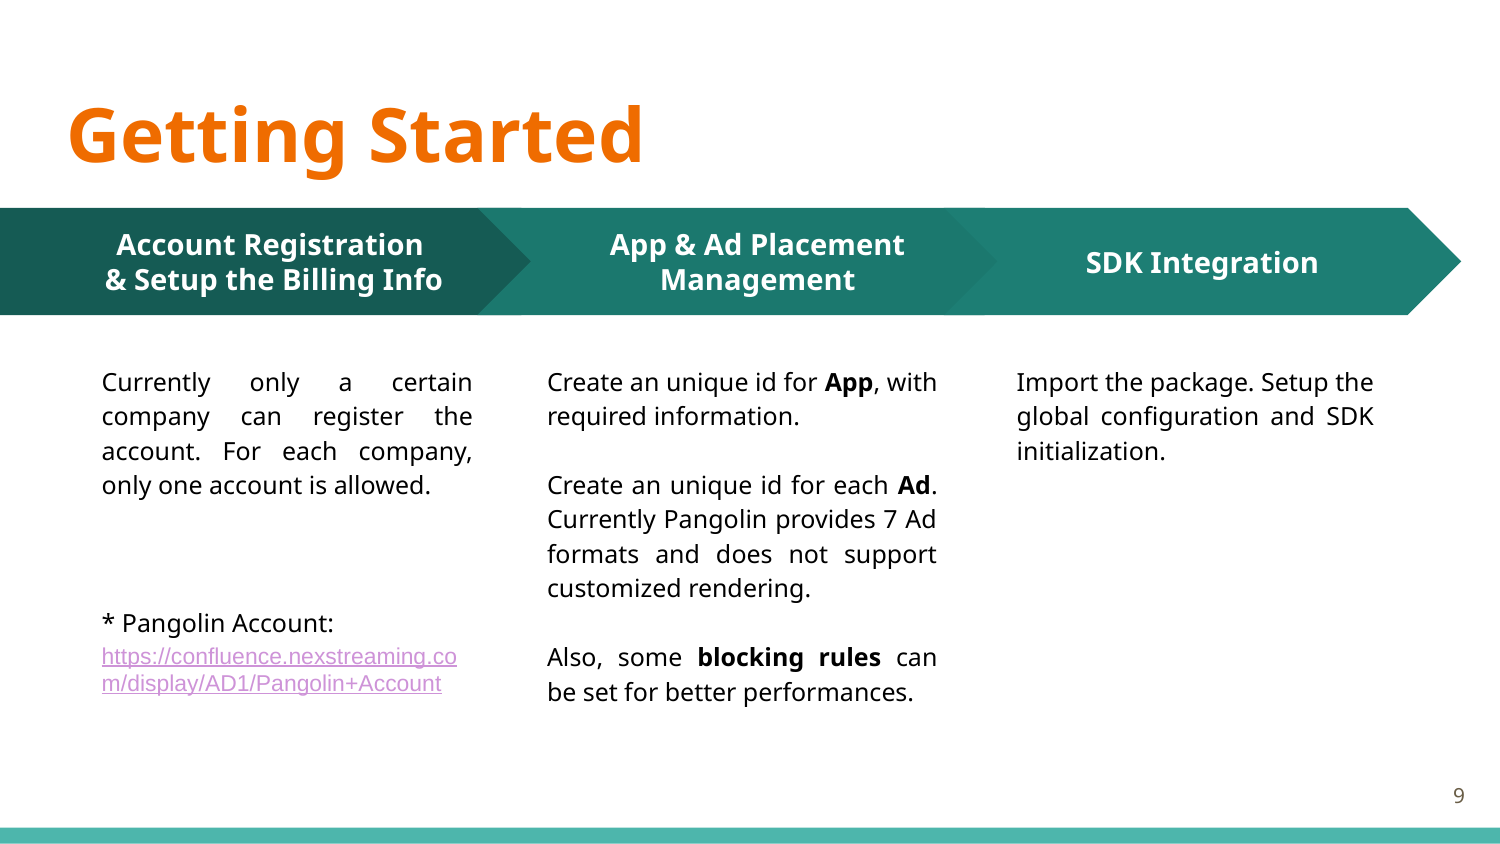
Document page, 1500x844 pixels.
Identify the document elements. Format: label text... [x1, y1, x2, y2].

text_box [477, 207, 942, 767]
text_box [0, 207, 475, 767]
title Getting Started [51, 72, 1449, 189]
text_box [943, 207, 1462, 767]
slide_number ‹#› [1389, 764, 1480, 830]
